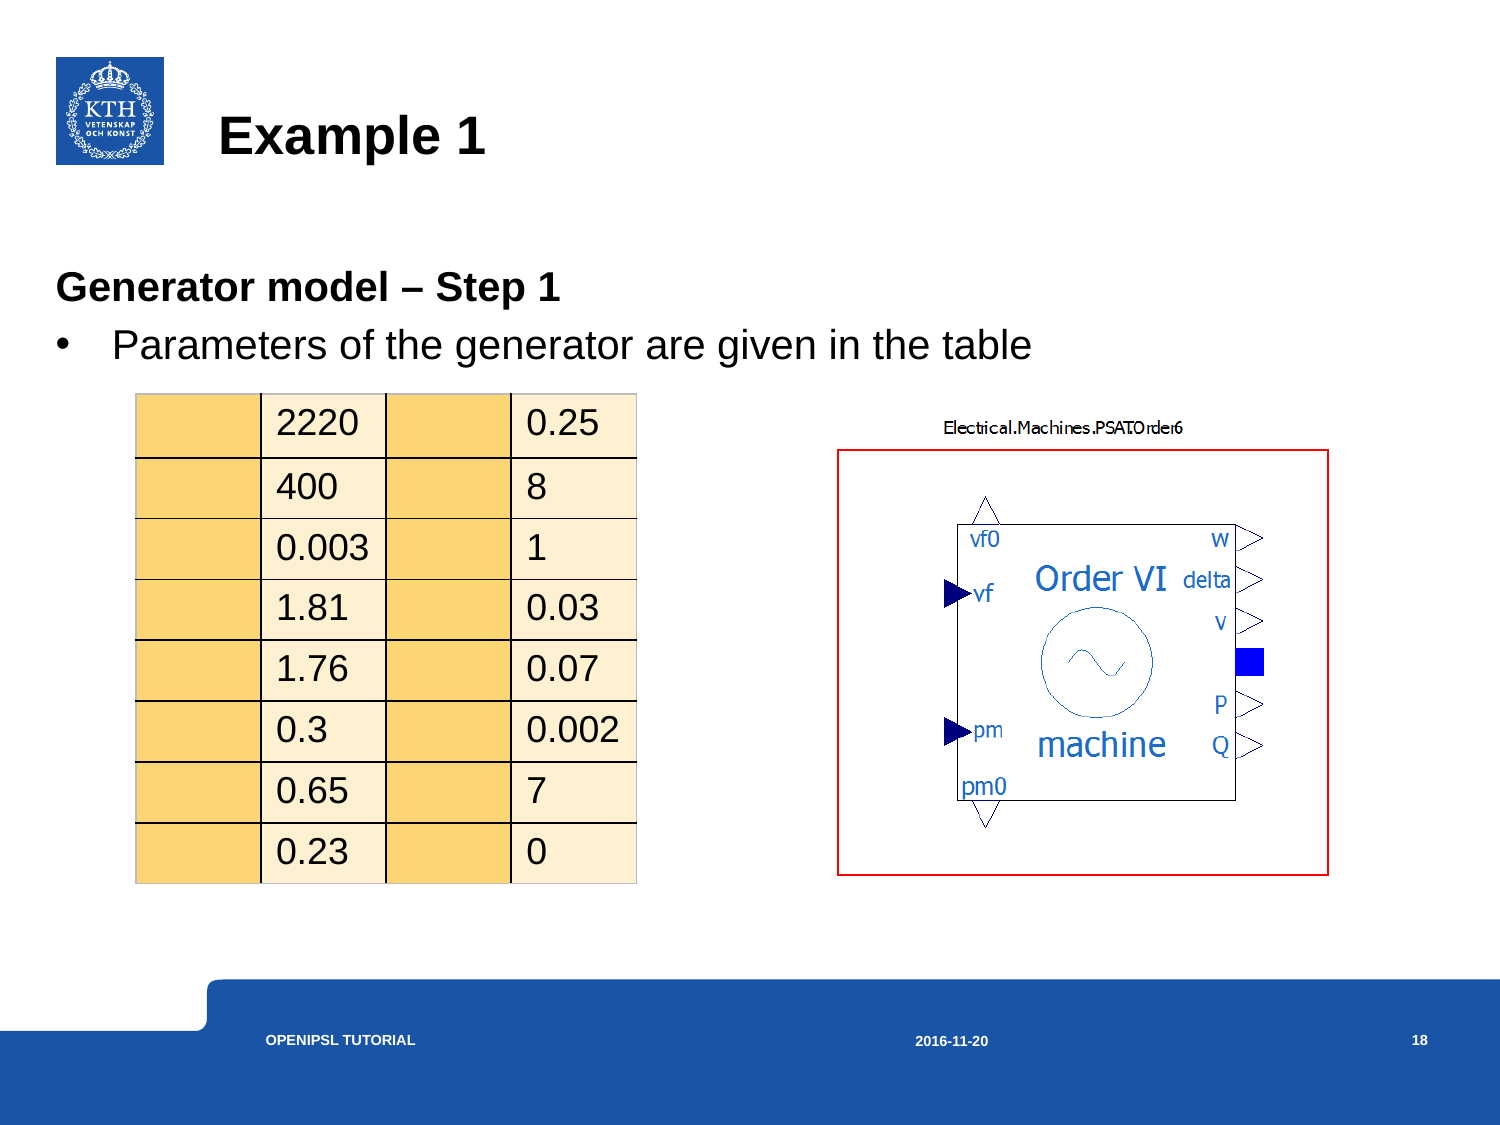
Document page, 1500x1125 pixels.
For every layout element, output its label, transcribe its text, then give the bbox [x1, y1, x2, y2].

picture [823, 405, 1336, 883]
footer OpenIPSL Tutorial [265, 1030, 741, 1091]
list Generator model – Step 1 Parameters of the generator are given in the table [55, 259, 1447, 929]
slide_number 18 [1340, 1030, 1428, 1091]
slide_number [915, 1031, 1266, 1092]
title Example 1 [218, 55, 1447, 166]
